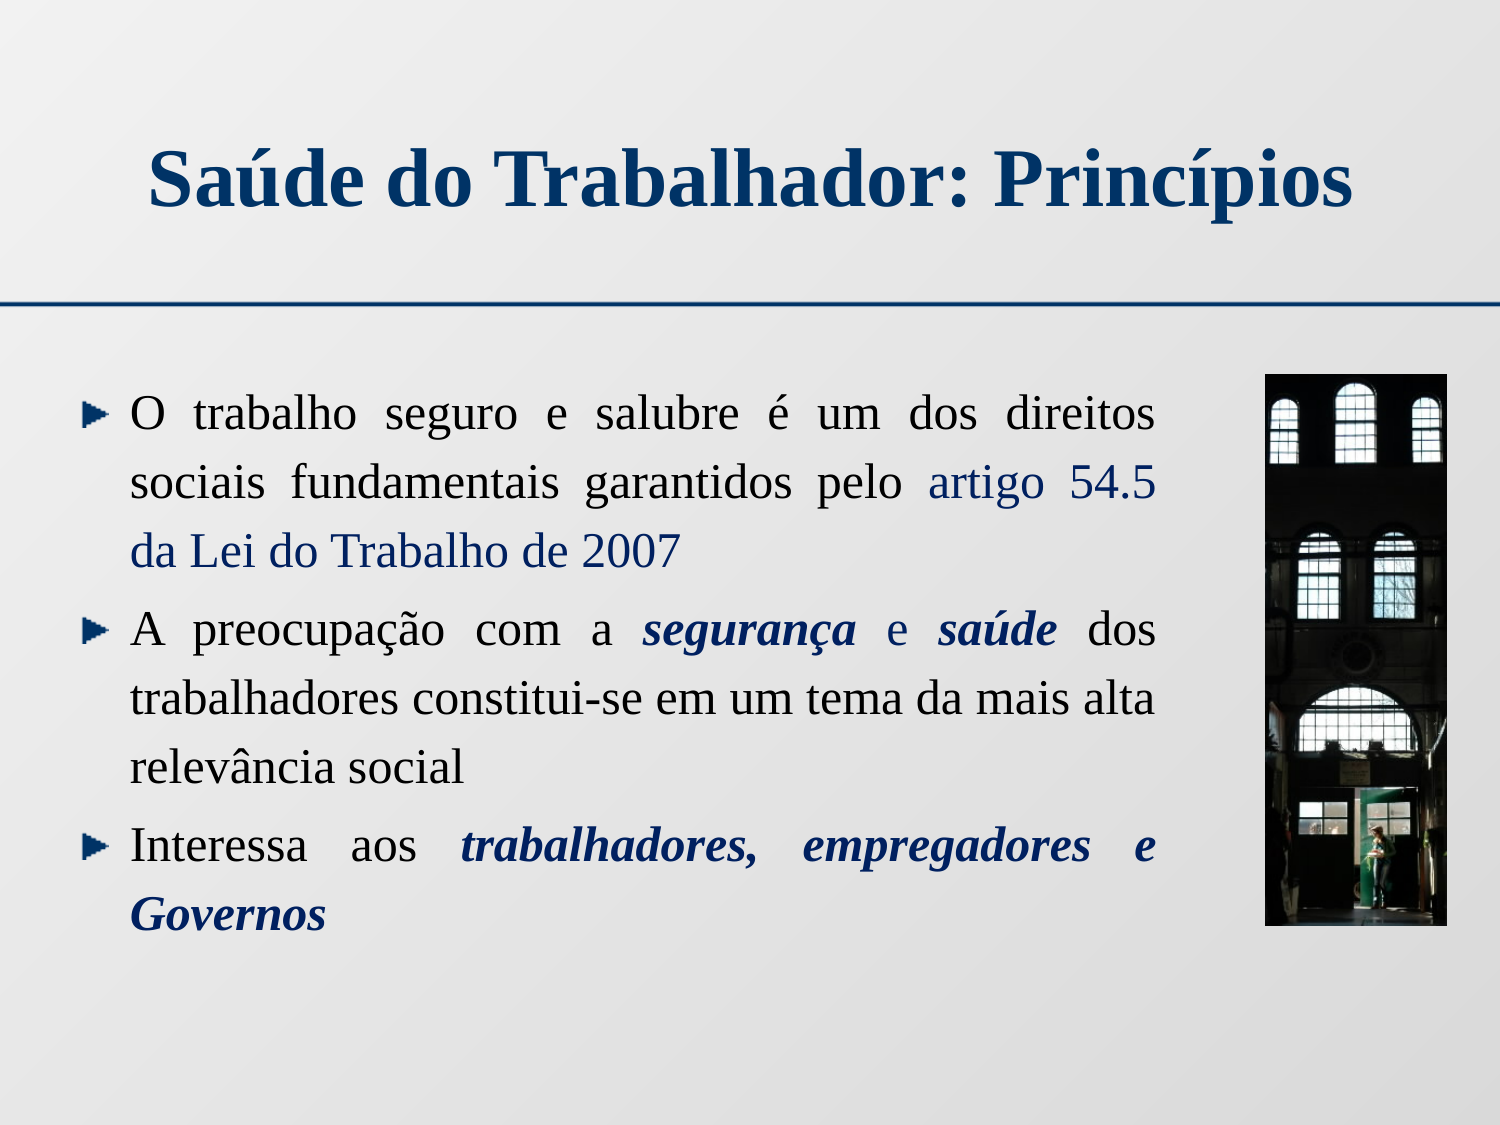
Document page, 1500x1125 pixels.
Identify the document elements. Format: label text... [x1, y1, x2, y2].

picture [73, 608, 109, 644]
picture [73, 392, 109, 428]
list O trabalho seguro e salubre é um dos direitos sociais fundamentais garantidos pelo artigo 54.5 da Lei do Trabalho de 2007 A preocupação com a segurança e saúde dos trabalhadores constitui-se em um tema da mais alta relevância social Interessa aos trabalhadores, empregadores e Governos [58, 363, 1173, 1051]
picture [0, 292, 1500, 318]
title Saúde do Trabalhador: Princípios [49, 99, 1454, 247]
picture [1265, 374, 1447, 927]
picture [73, 824, 109, 860]
